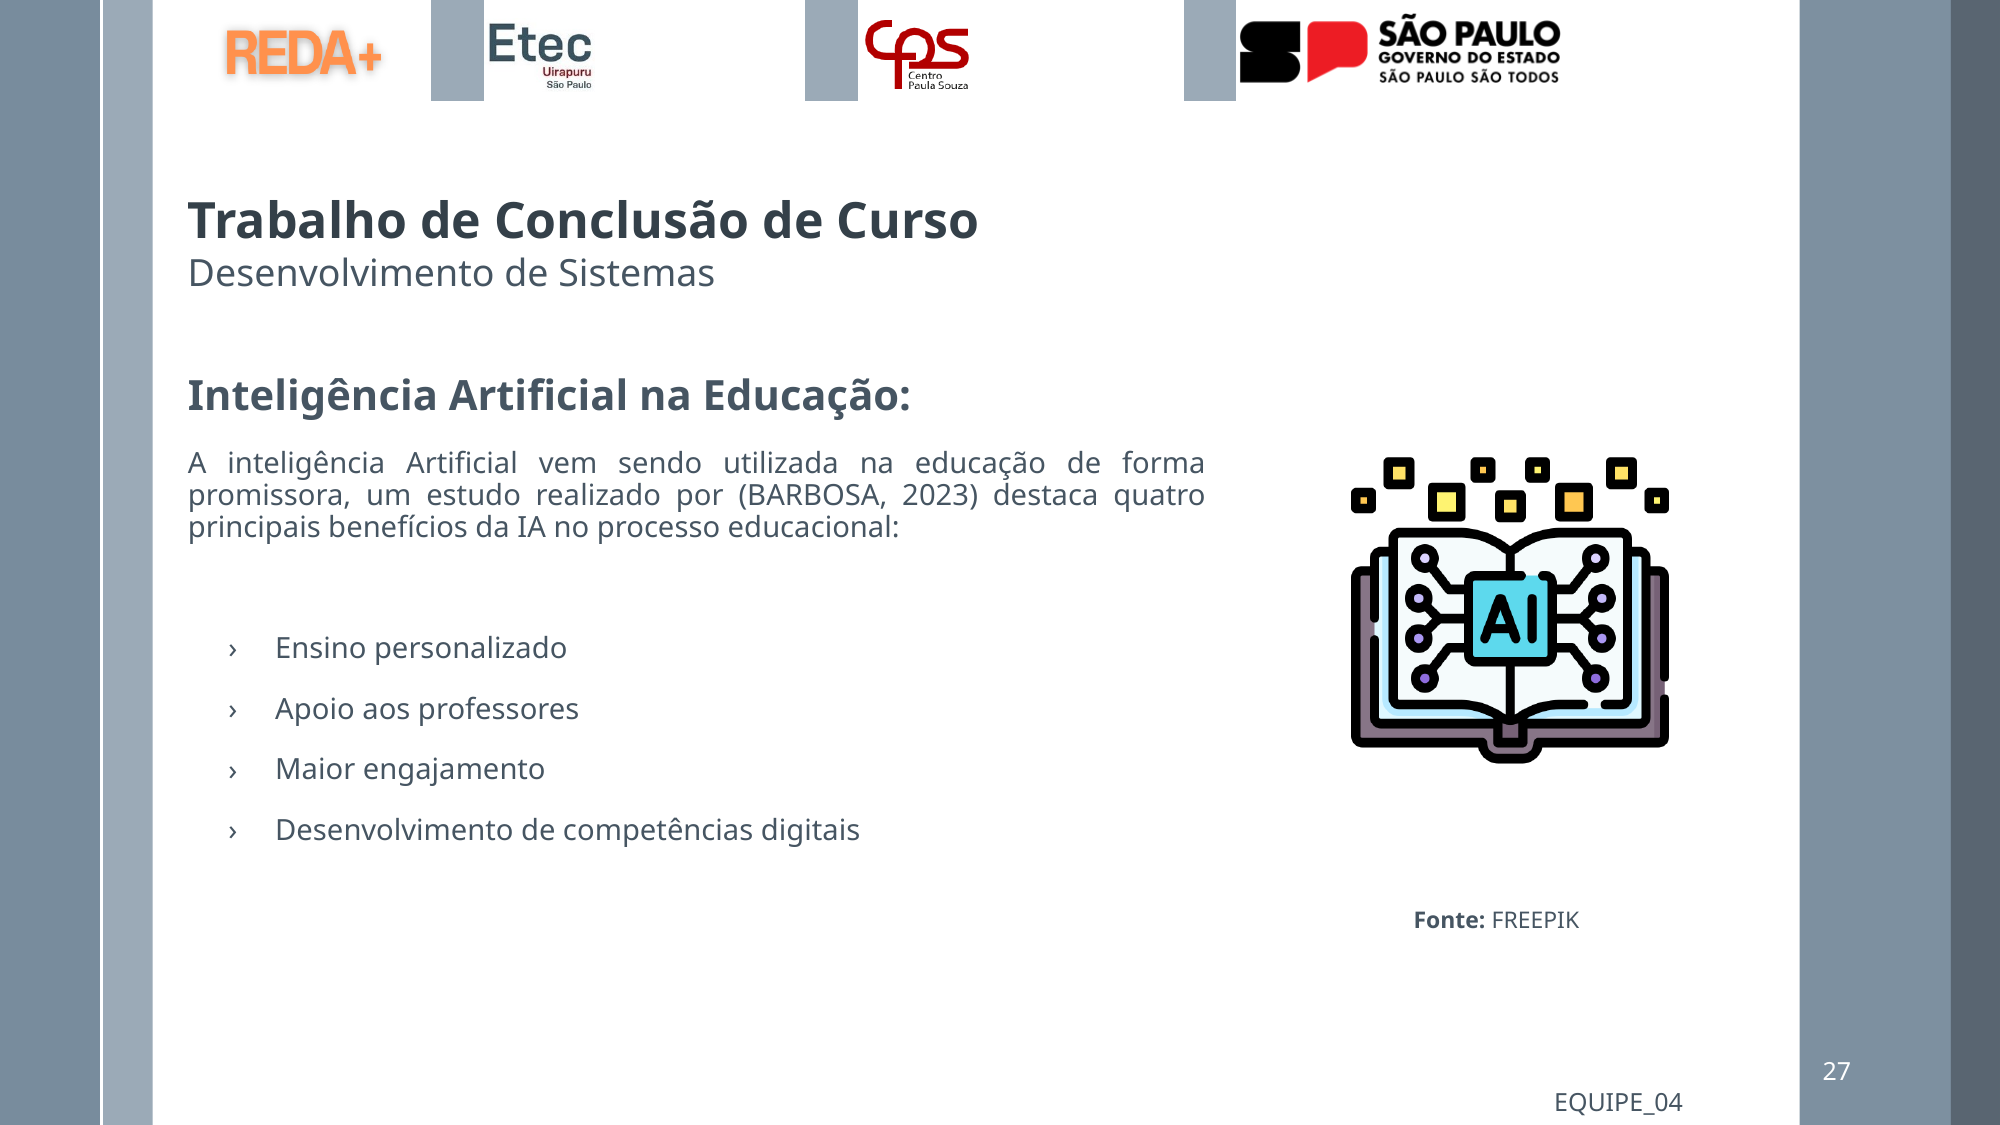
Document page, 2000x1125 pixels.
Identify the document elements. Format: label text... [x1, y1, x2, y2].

picture [1351, 447, 1669, 773]
slide_number 27 [1766, 1042, 1867, 1103]
picture [206, 6, 397, 102]
footer Equipe_04 [1454, 1071, 1783, 1125]
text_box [431, 0, 1566, 102]
text_box Fonte: FREEPIK [1325, 898, 1668, 941]
text_box Desenvolvimento de Sistemas [172, 246, 824, 345]
text_box Inteligência Artificial na Educação: A inteligência Artificial vem sendo utilizada na educação de forma promissora, um estudo realizado por (BARBOSA, 2023) destaca quatro principais benefícios da IA no processo educacional: Ensino personalizado Apoio aos professores Maior engajamento Desenvolvimento de competências digitais [172, 367, 1222, 970]
text_box Trabalho de Conclusão de Curso [172, 137, 1223, 258]
